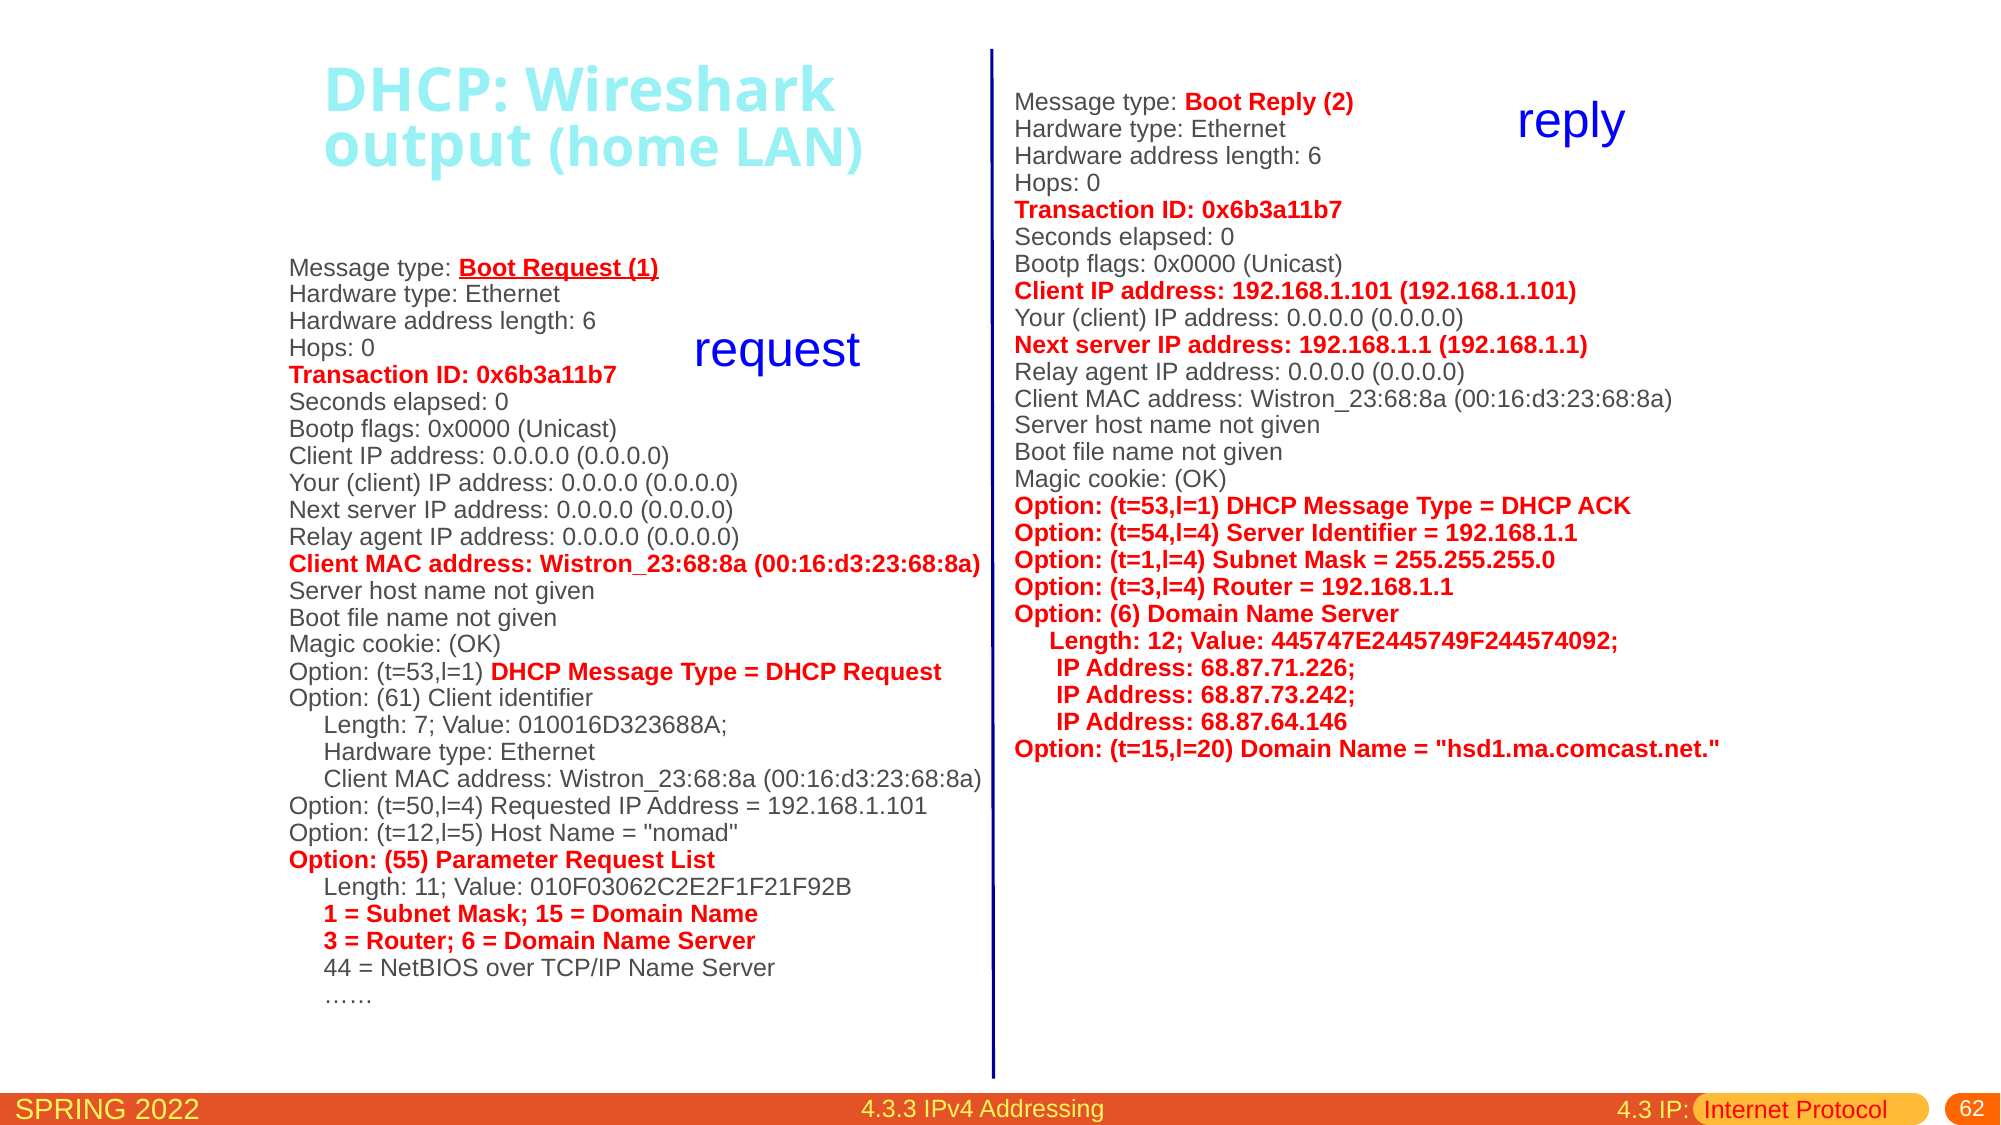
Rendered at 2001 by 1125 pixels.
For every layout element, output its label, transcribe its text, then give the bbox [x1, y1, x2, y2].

text_box 4.3 IP: Internet Protocol [1602, 1086, 1934, 1125]
text_box Message type: Boot Request (1) Hardware type: Ethernet Hardware address length: 6 Hops: 0 Transaction ID: 0x6b3a11b7 Seconds elapsed: 0 Bootp flags: 0x0000 (Unicast) Client IP address: 0.0.0.0 (0.0.0.0) Your (client) IP address: 0.0.0.0 (0.0.0.0) Next server IP address: 0.0.0.0 (0.0.0.0) Relay agent IP address: 0.0.0.0 (0.0.0.0) Client MAC address: Wistron_23:68:8a (00:16:d3:23:68:8a) Server host name not given Boot file name not given Magic cookie: (OK) Option: (t=53,l=1) DHCP Message Type = DHCP Request Option: (61) Client identifier Length: 7; Value: 010016D323688A; Hardware type: Ethernet Client MAC address: Wistron_23:68:8a (00:16:d3:23:68:8a) Option: (t=50,l=4) Requested IP Address = 192.168.1.101 Option: (t=12,l=5) Host Name = "nomad" Option: (55) Parameter Request List Length: 11; Value: 010F03062C2E2F1F21F92B 1 = Subnet Mask; 15 = Domain Name 3 = Router; 6 = Domain Name Server 44 = NetBIOS over TCP/IP Name Server …… [273, 247, 999, 1016]
text_box reply [1502, 79, 1641, 155]
text_box Message type: Boot Reply (2) Hardware type: Ethernet Hardware address length: 6 Hops: 0 Transaction ID: 0x6b3a11b7 Seconds elapsed: 0 Bootp flags: 0x0000 (Unicast) Client IP address: 192.168.1.101 (192.168.1.101) Your (client) IP address: 0.0.0.0 (0.0.0.0) Next server IP address: 192.168.1.1 (192.168.1.1) Relay agent IP address: 0.0.0.0 (0.0.0.0) Client MAC address: Wistron_23:68:8a (00:16:d3:23:68:8a) Server host name not given Boot file name not given Magic cookie: (OK) Option: (t=53,l=1) DHCP Message Type = DHCP ACK Option: (t=54,l=4) Server Identifier = 192.168.1.1 Option: (t=1,l=4) Subnet Mask = 255.255.255.0 Option: (t=3,l=4) Router = 192.168.1.1 Option: (6) Domain Name Server Length: 12; Value: 445747E2445749F244574092; IP Address: 68.87.71.226; IP Address: 68.87.73.242; IP Address: 68.87.64.146 Option: (t=15,l=20) Domain Name = "hsd1.ma.comcast.net." [999, 81, 1737, 793]
title DHCP: Wireshark output (home LAN) [308, 28, 917, 217]
text_box 4.3.3 IPv4 Addressing [846, 1085, 1281, 1125]
text_box request [678, 309, 876, 385]
